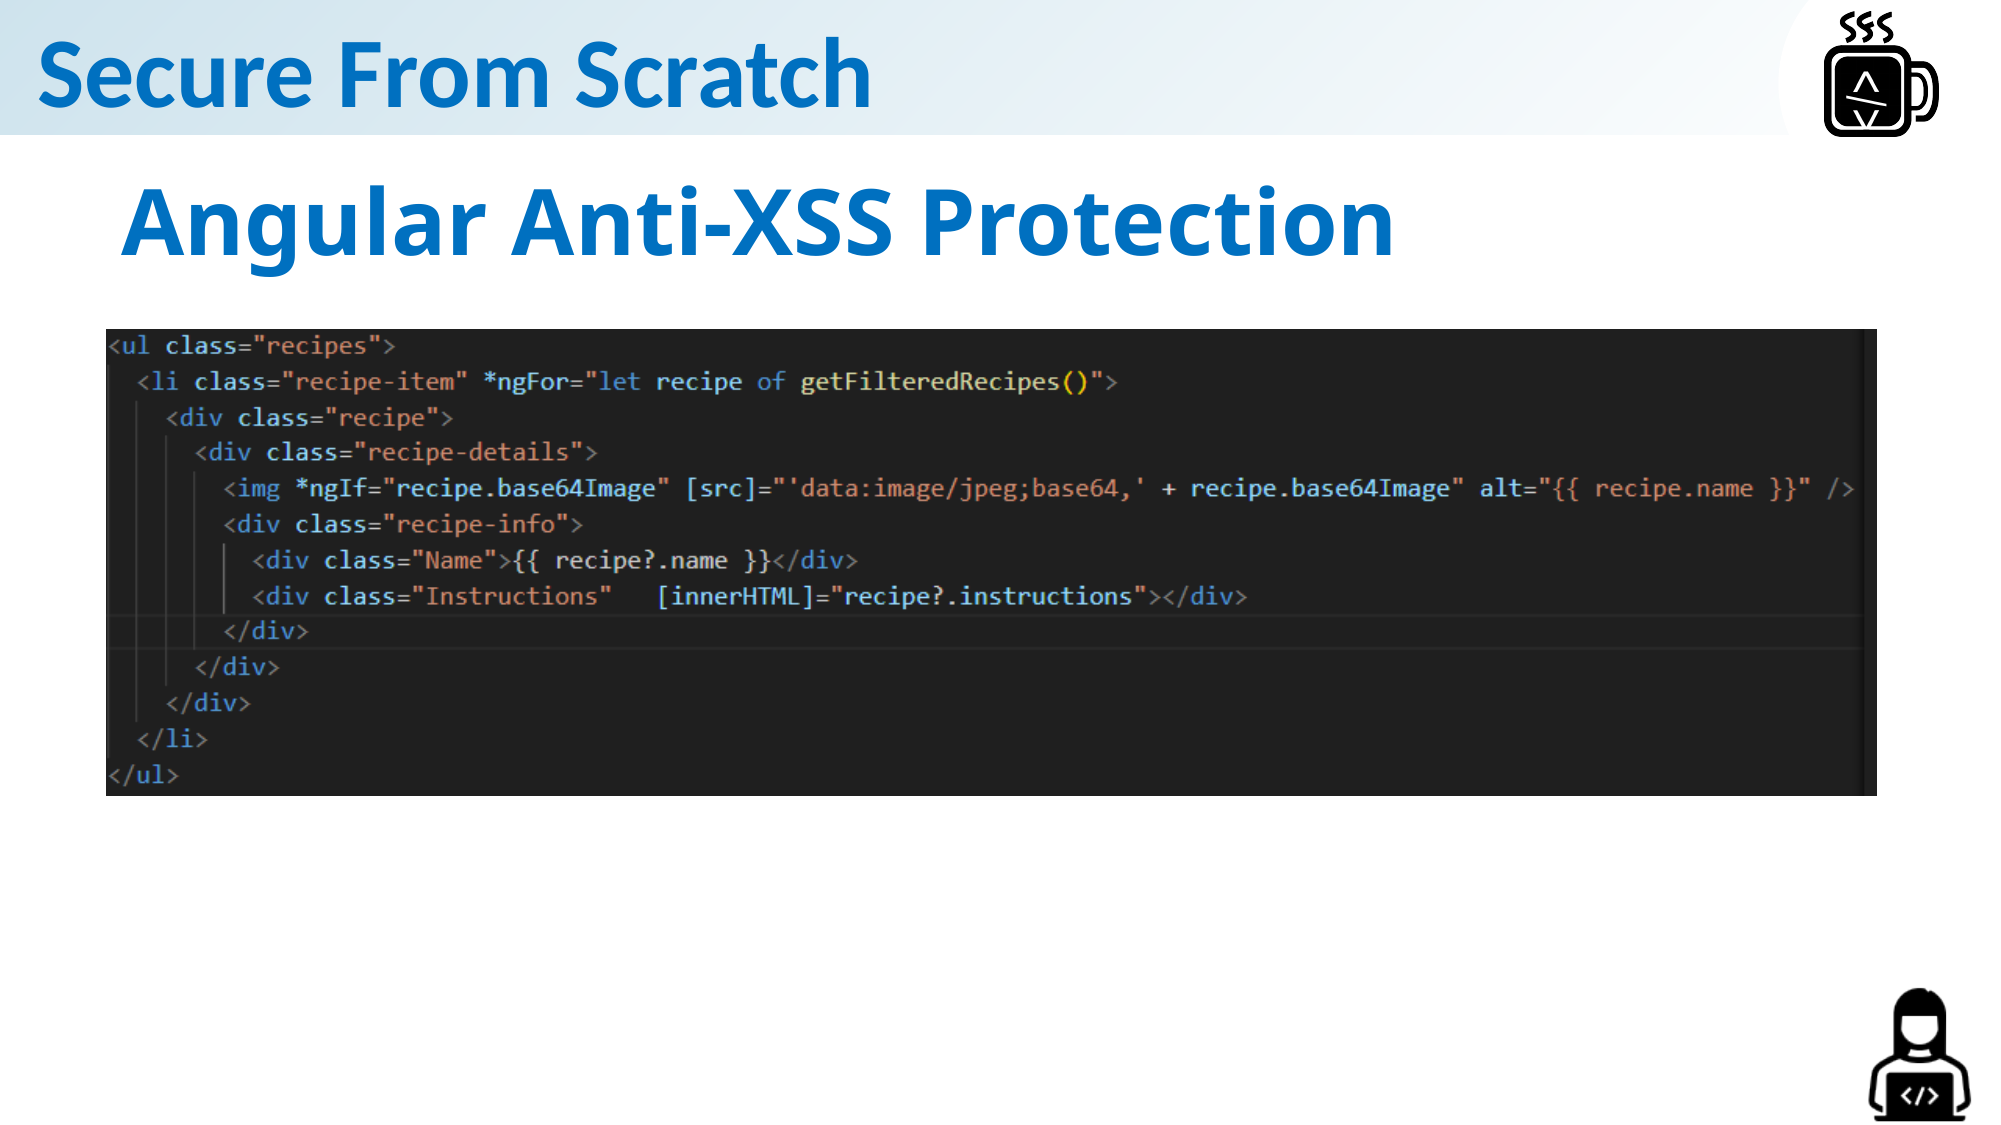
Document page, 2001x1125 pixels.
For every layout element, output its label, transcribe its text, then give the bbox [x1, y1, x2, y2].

title Angular Anti-XSS Protection [106, 156, 2000, 296]
picture [1844, 974, 1995, 1125]
picture [106, 329, 1877, 796]
picture [1824, 11, 1939, 137]
